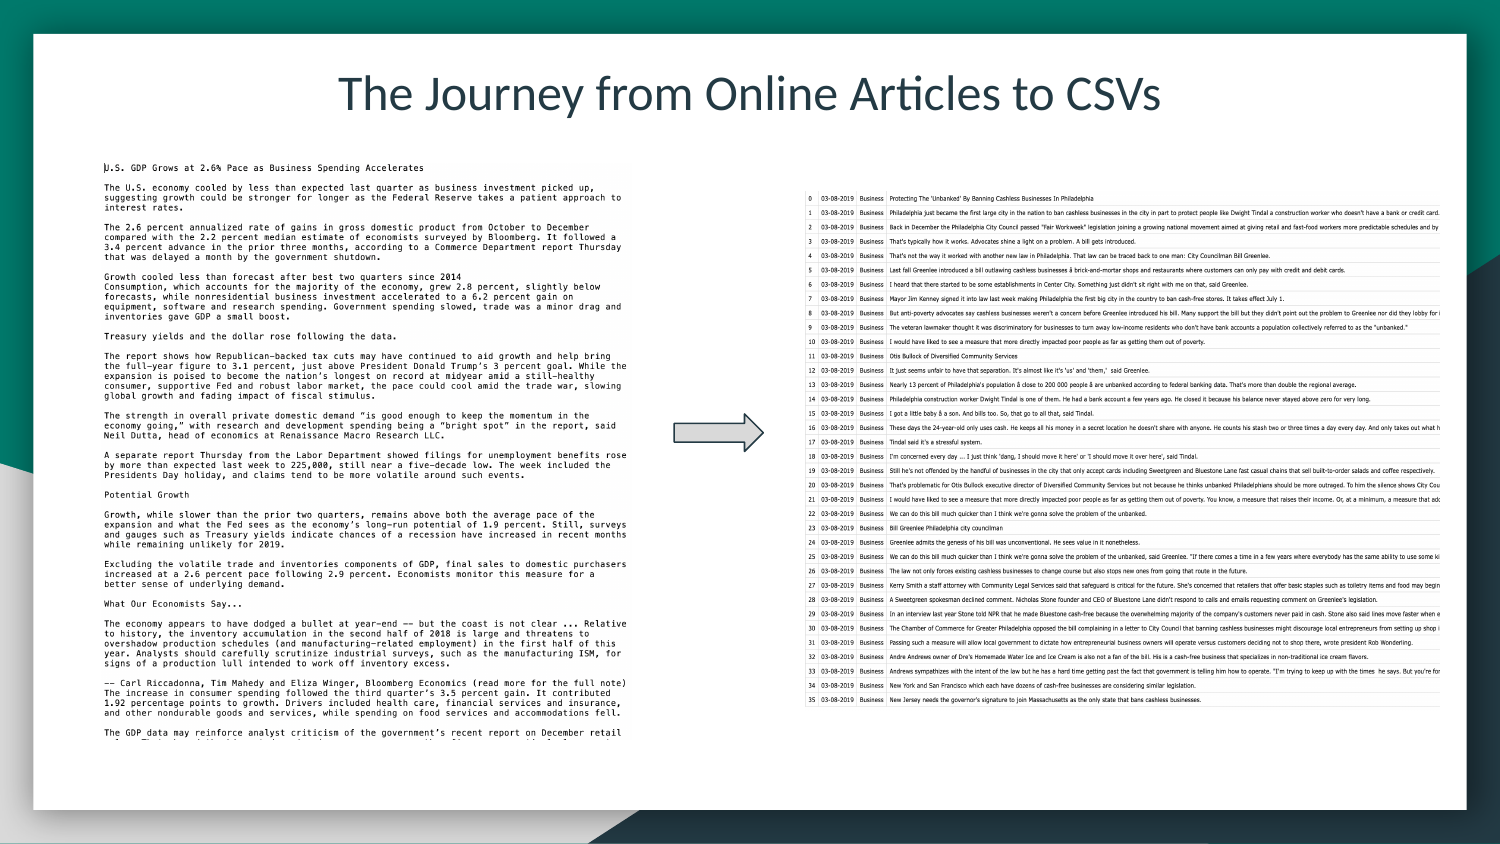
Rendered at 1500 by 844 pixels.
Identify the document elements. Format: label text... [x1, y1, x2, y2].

text_box [674, 413, 764, 452]
picture [805, 191, 1440, 712]
list The Journey from Online Articles to CSVs [35, 36, 1465, 136]
picture [101, 162, 633, 740]
